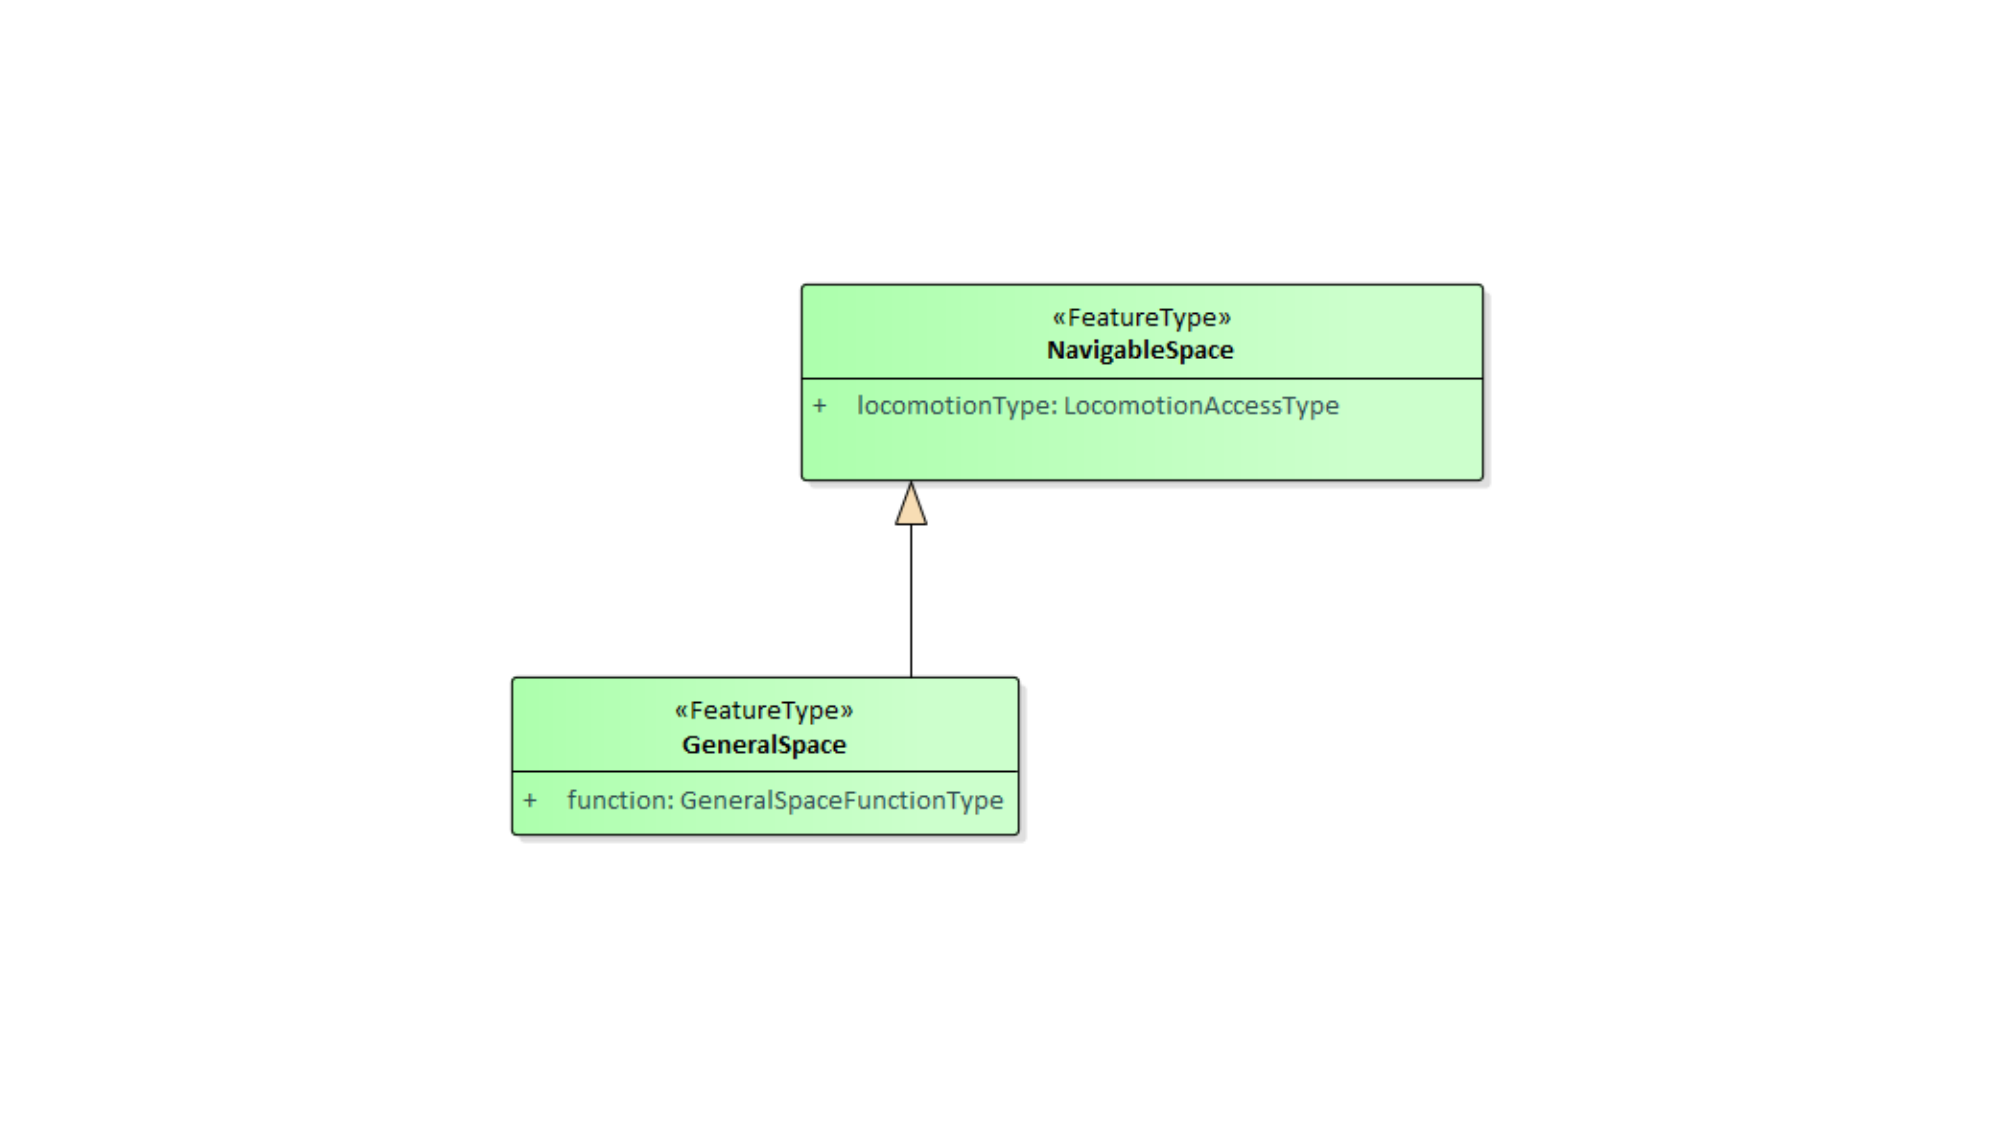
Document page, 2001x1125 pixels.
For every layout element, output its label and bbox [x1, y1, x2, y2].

picture [506, 279, 1494, 846]
